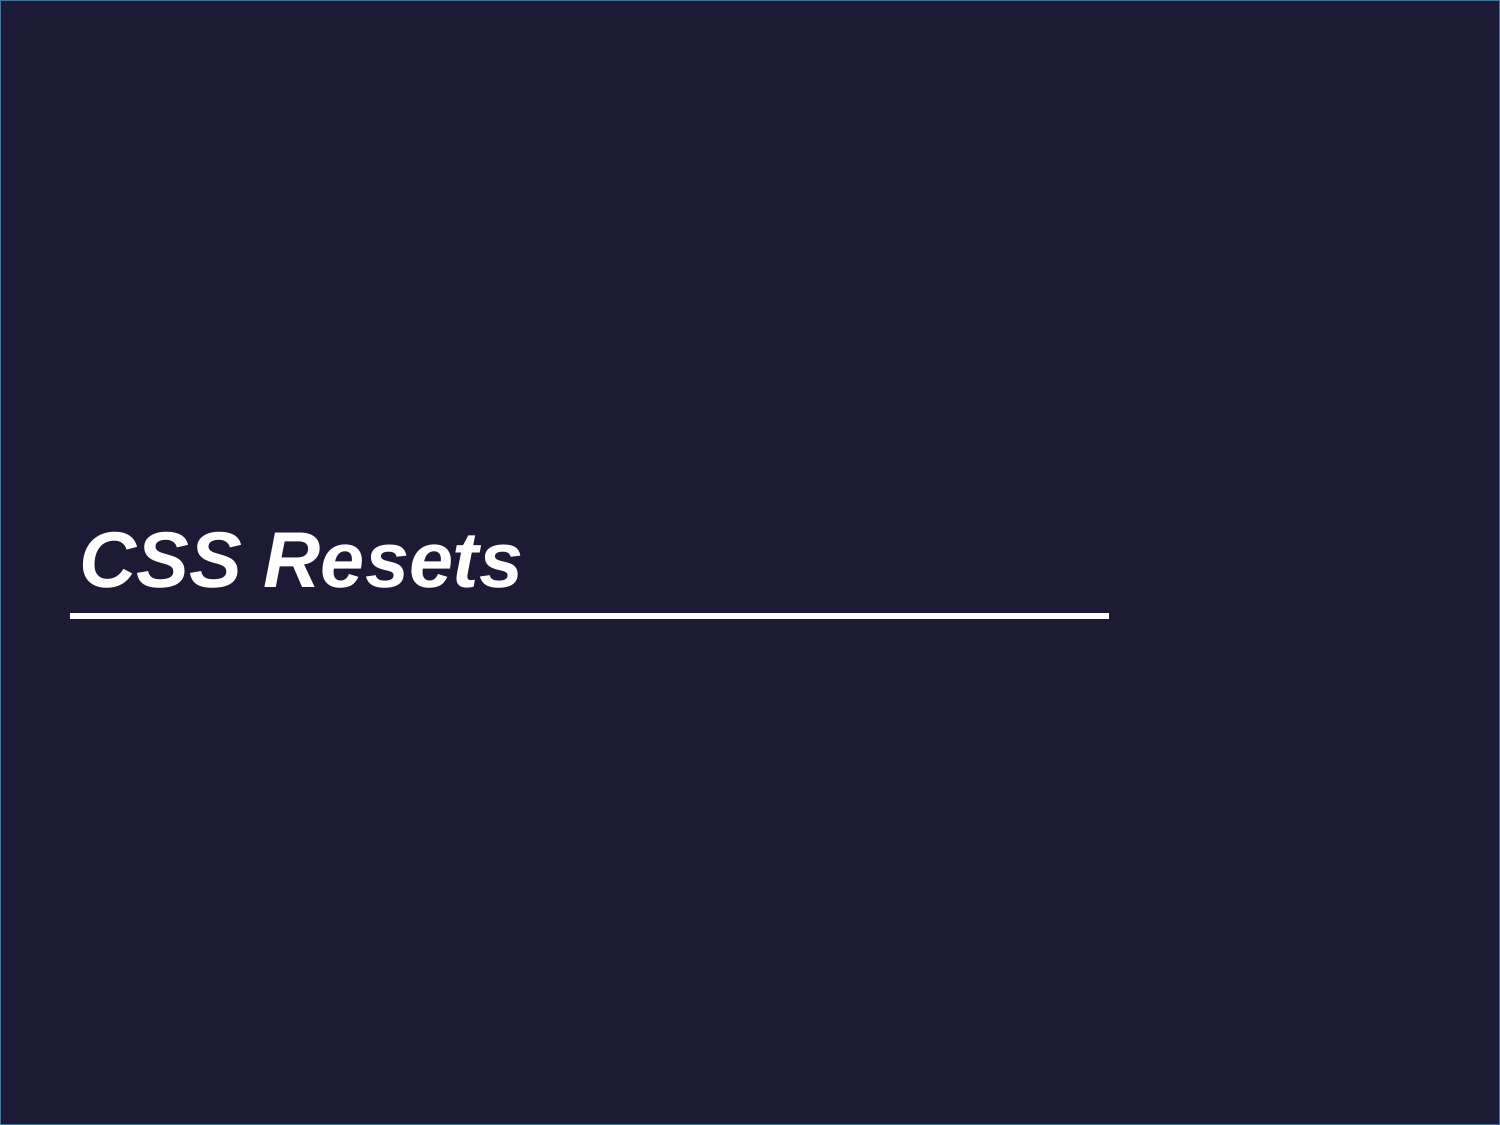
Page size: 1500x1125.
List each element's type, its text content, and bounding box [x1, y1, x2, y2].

title CSS Resets [64, 484, 1415, 628]
